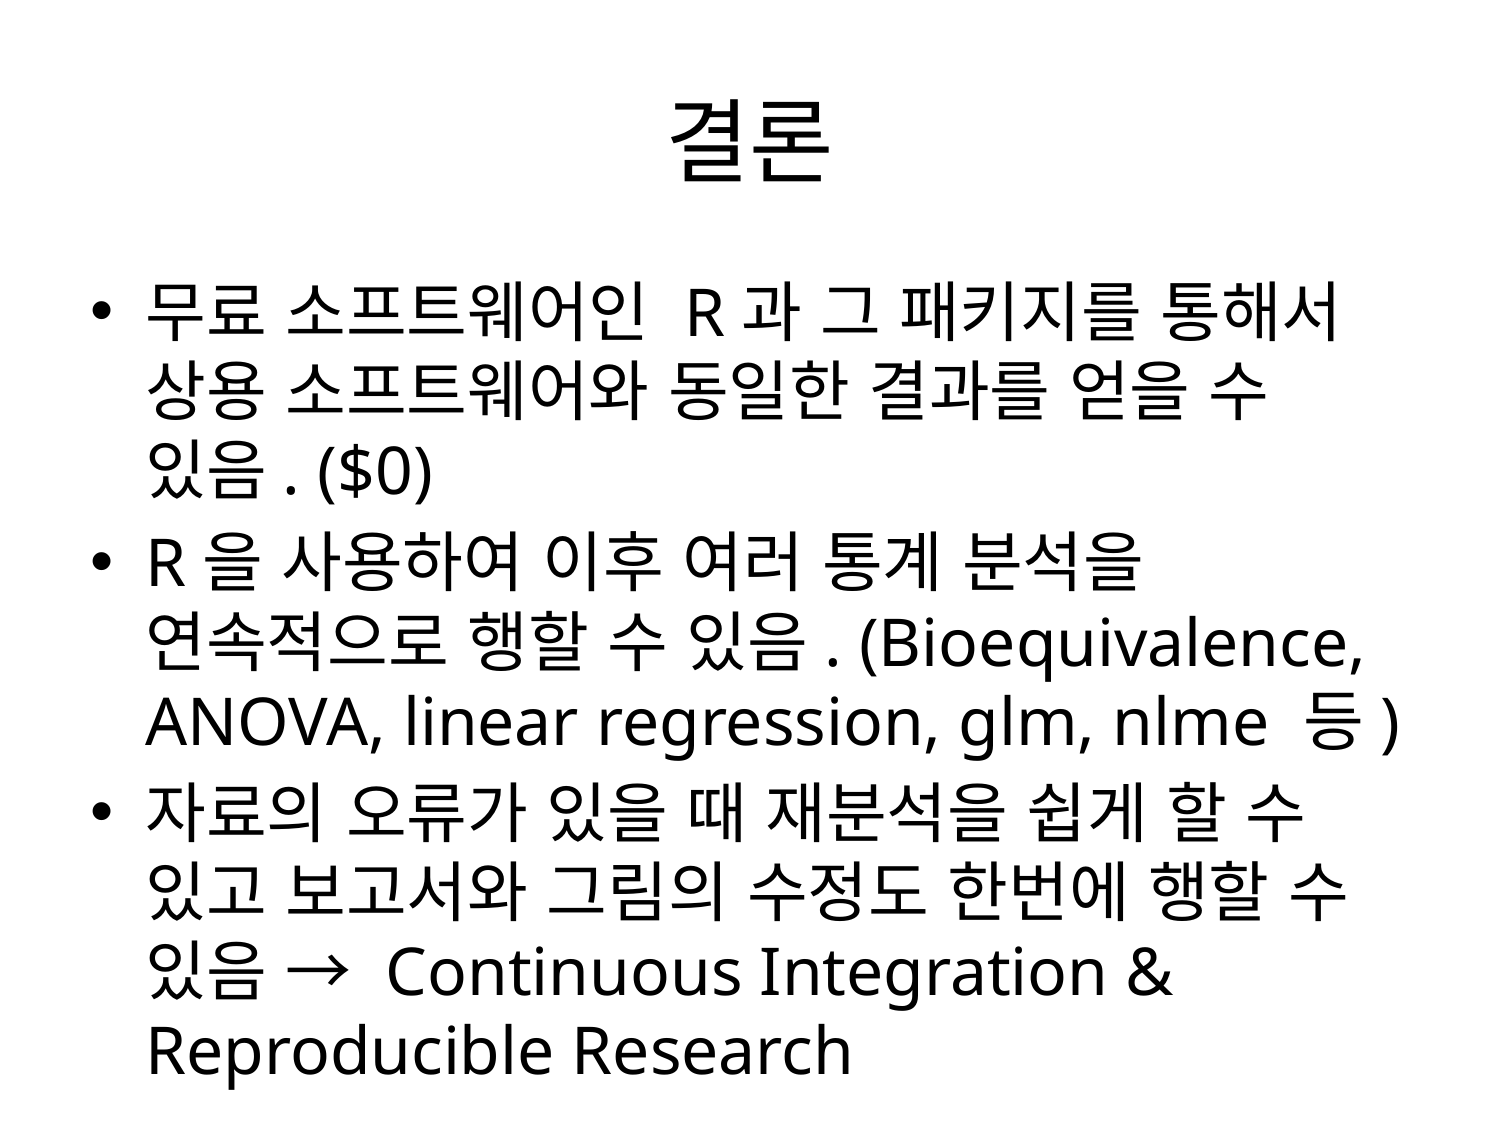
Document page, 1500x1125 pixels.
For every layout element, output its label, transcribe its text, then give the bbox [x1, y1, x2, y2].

list 무료 소프트웨어인 R과 그 패키지를 통해서 상용 소프트웨어와 동일한 결과를 얻을 수 있음. ($0) R을 사용하여 이후 여러 통계 분석을 연속적으로 행할 수 있음. (Bioequivalence, ANOVA, linear regression, glm, nlme 등) 자료의 오류가 있을 때 재분석을 쉽게 할 수 있고 보고서와 그림의 수정도 한번에 행할 수 있음 → Continuous Integration & Reproducible Research [75, 262, 1425, 1106]
title 결론 [75, 45, 1425, 233]
